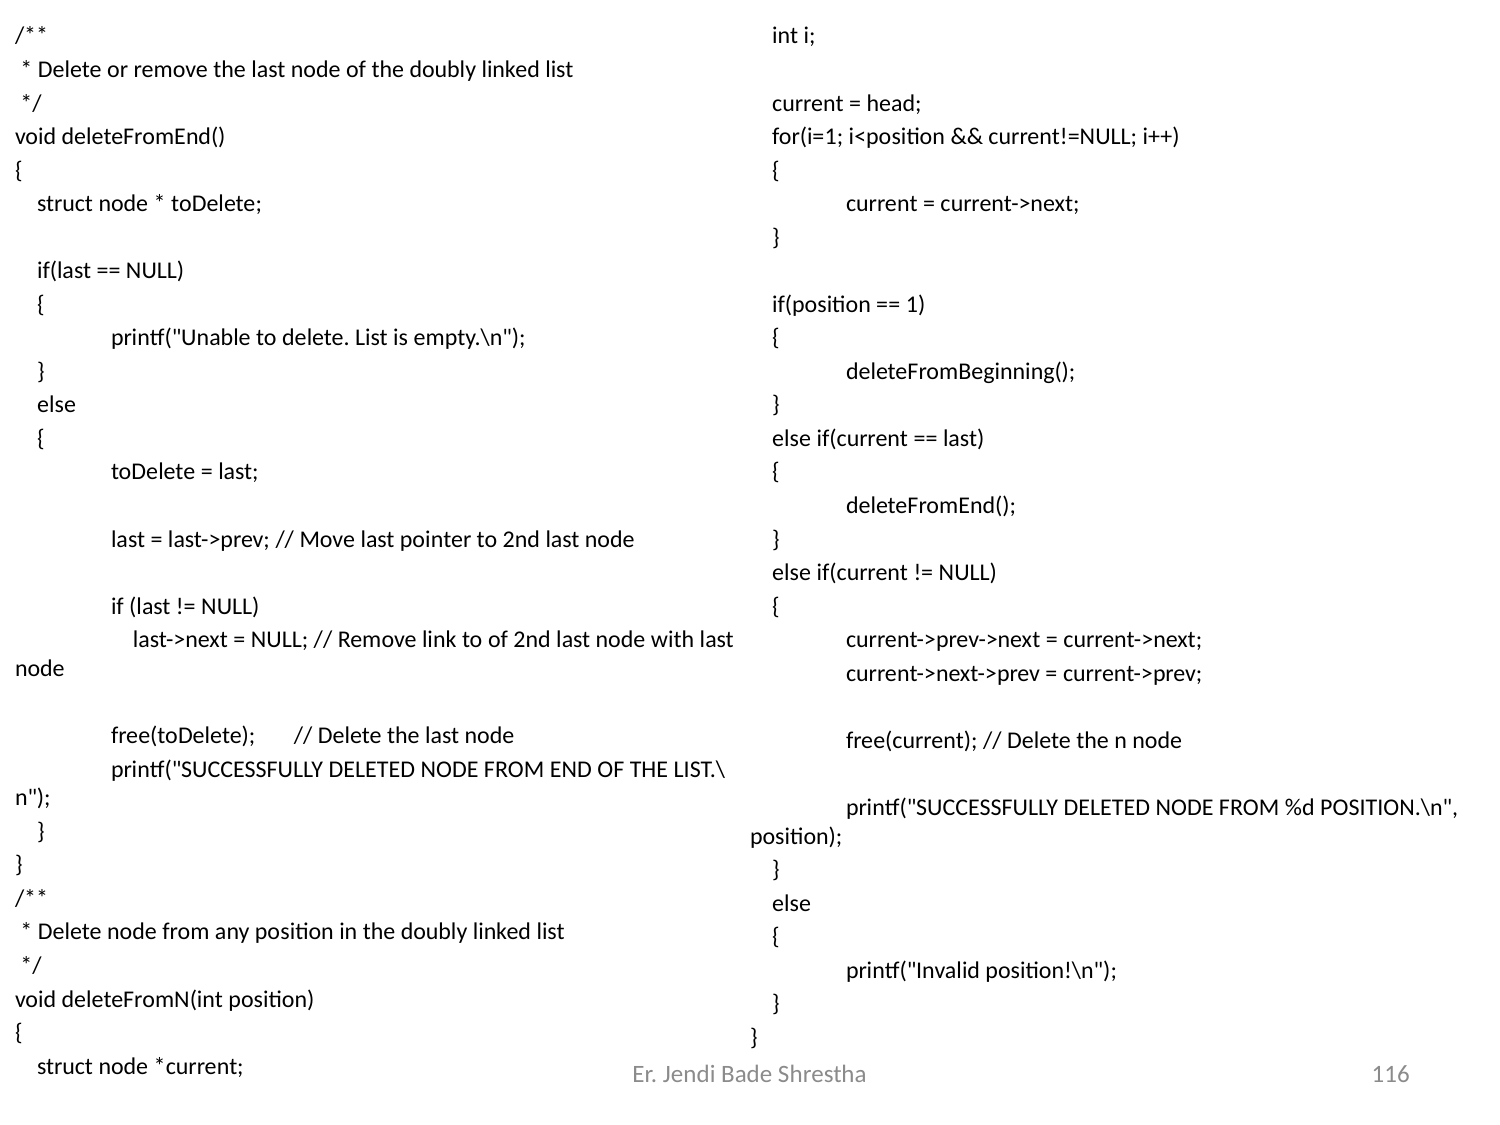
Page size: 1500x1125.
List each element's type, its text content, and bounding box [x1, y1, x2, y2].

footer Er. Jendi Bade Shrestha [512, 1042, 988, 1103]
list /** * Delete or remove the last node of the doubly linked list */ void deleteFromEnd() { struct node * toDelete; if(last == NULL) { printf("Unable to delete. List is empty.\n"); } else { toDelete = last; last = last->prev; // Move last pointer to 2nd last node if (last != NULL) last->next = NULL; // Remove link to of 2nd last node with last node free(toDelete); // Delete the last node printf("SUCCESSFULLY DELETED NODE FROM END OF THE LIST.\n"); } } /** * Delete node from any position in the doubly linked list */ void deleteFromN(int position) { struct node *current; int i; current = head; for(i=1; i<position && current!=NULL; i++) { current = current->next; } if(position == 1) { deleteFromBeginning(); } else if(current == last) { deleteFromEnd(); } else if(current != NULL) { current->prev->next = current->next; current->next->prev = current->prev; free(current); // Delete the n node printf("SUCCESSFULLY DELETED NODE FROM %d POSITION.\n", position); } else { printf("Invalid position!\n"); } } [0, 12, 1500, 1100]
slide_number 116 [1074, 1042, 1425, 1103]
